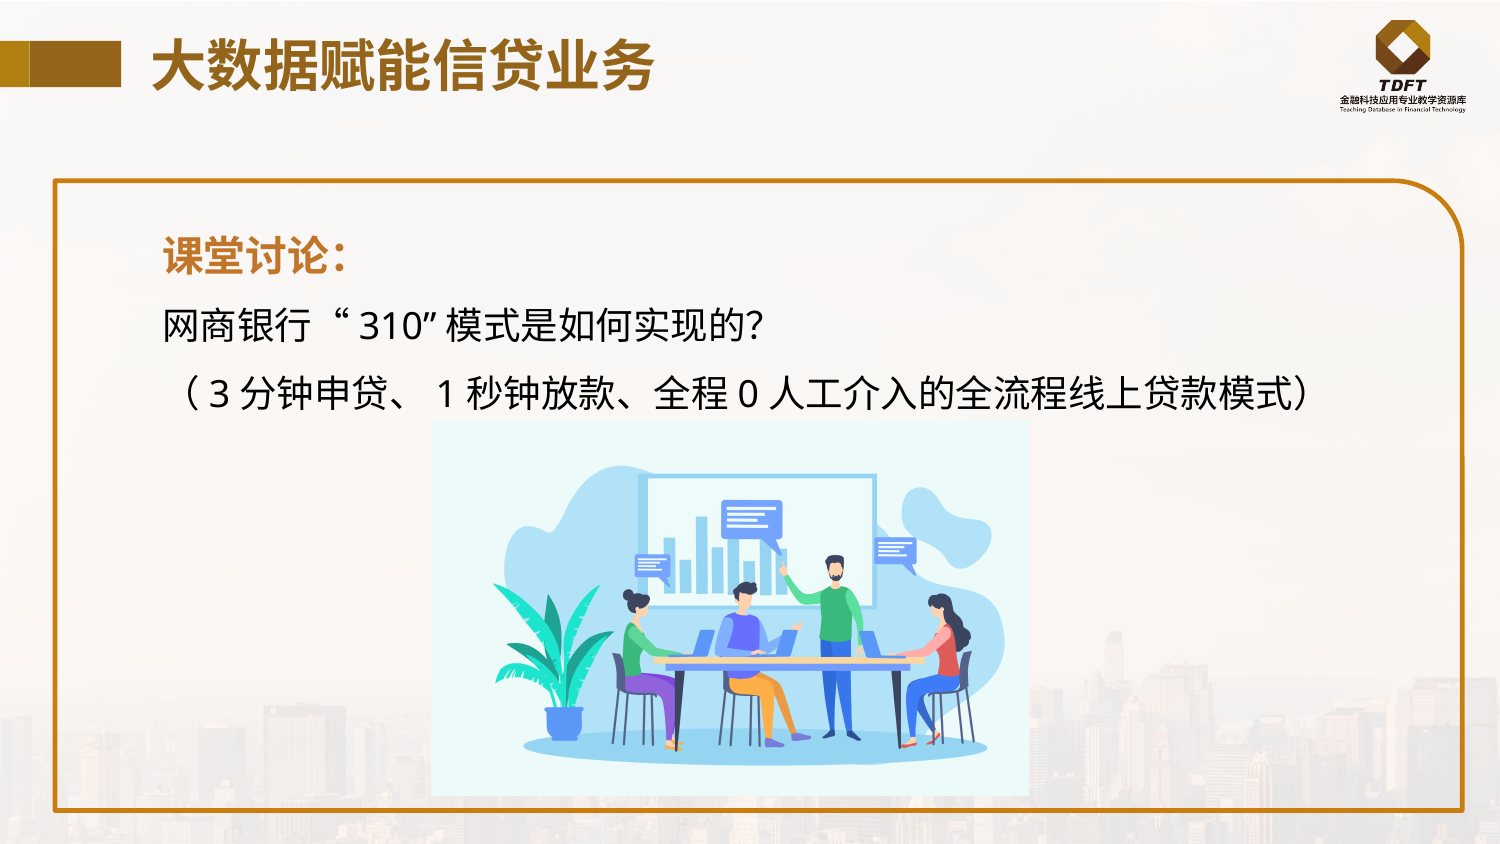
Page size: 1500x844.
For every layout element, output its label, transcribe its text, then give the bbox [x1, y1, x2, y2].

text_box 大数据赋能信贷业务 [135, 19, 763, 110]
text_box 课堂讨论： 网商银行“310”模式是如何实现的？ （3分钟申贷、1秒钟放款、全程0人工介入的全流程线上贷款模式） [147, 197, 1439, 423]
text_box [28, 39, 123, 89]
text_box [121, 127, 420, 218]
text_box [0, 39, 28, 89]
text_box [52, 178, 1465, 813]
picture [0, 1, 1500, 844]
